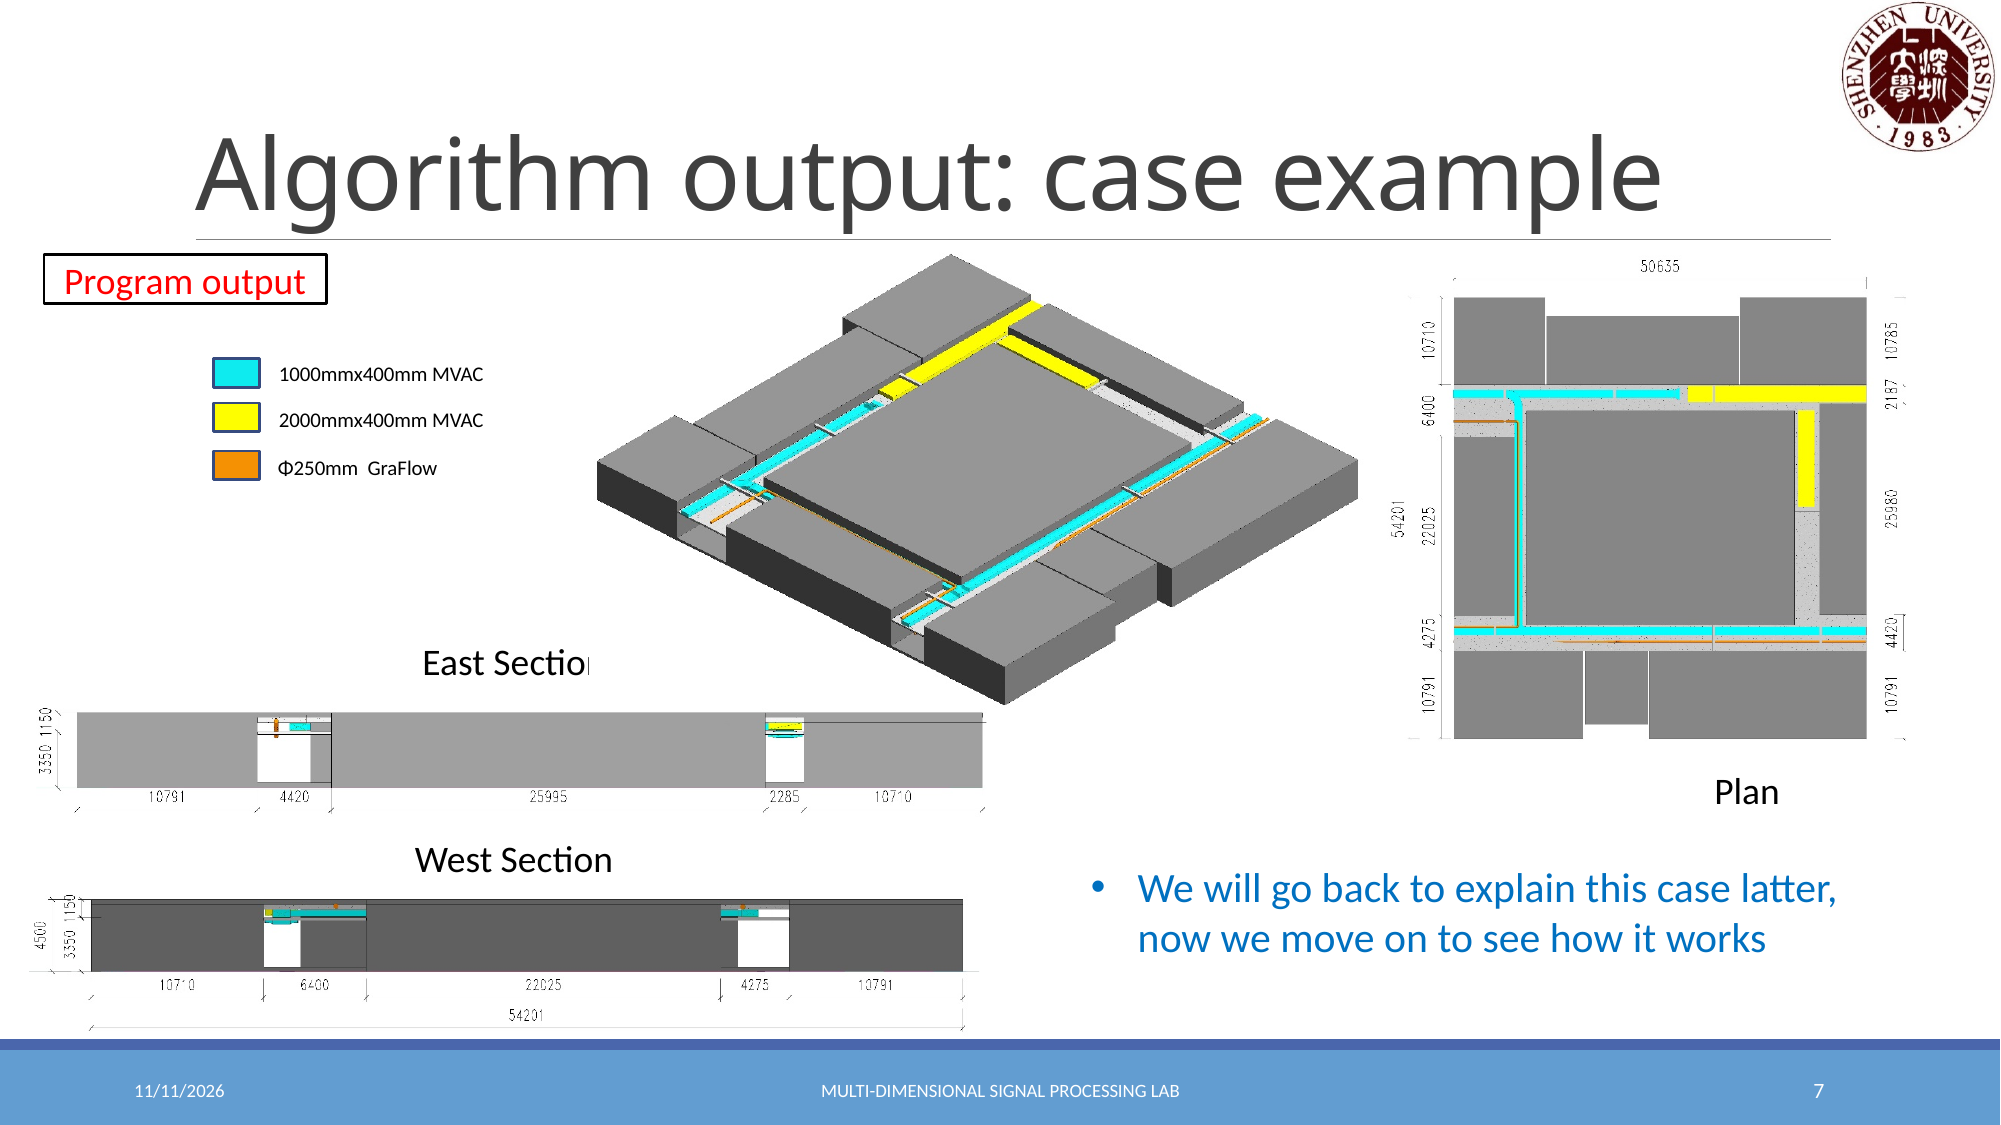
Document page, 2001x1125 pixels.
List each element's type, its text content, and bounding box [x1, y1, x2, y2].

slide_number 7 [1624, 1059, 1840, 1120]
title Algorithm output: case example [180, 47, 1830, 239]
footer Multi-Dimensional Signal Processing Lab [604, 1059, 1396, 1120]
picture [1377, 249, 1918, 767]
text_box 2000mmx400mm MVAC [264, 399, 499, 439]
text_box We will go back to explain this case latter, now we move on to see how it works [1076, 853, 1879, 969]
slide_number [119, 1059, 525, 1120]
picture [35, 244, 1365, 820]
text_box 1000mmx400mm MVAC [264, 353, 499, 393]
text_box [212, 450, 261, 481]
text_box East Section [407, 630, 585, 691]
picture [28, 881, 980, 1039]
text_box [212, 402, 261, 433]
text_box Plan [1699, 776, 1795, 820]
text_box Program output [43, 253, 328, 305]
text_box Φ250mm GraFlow [263, 447, 453, 487]
picture [1839, 0, 1997, 154]
text_box West Section [400, 828, 629, 878]
text_box [212, 357, 261, 389]
